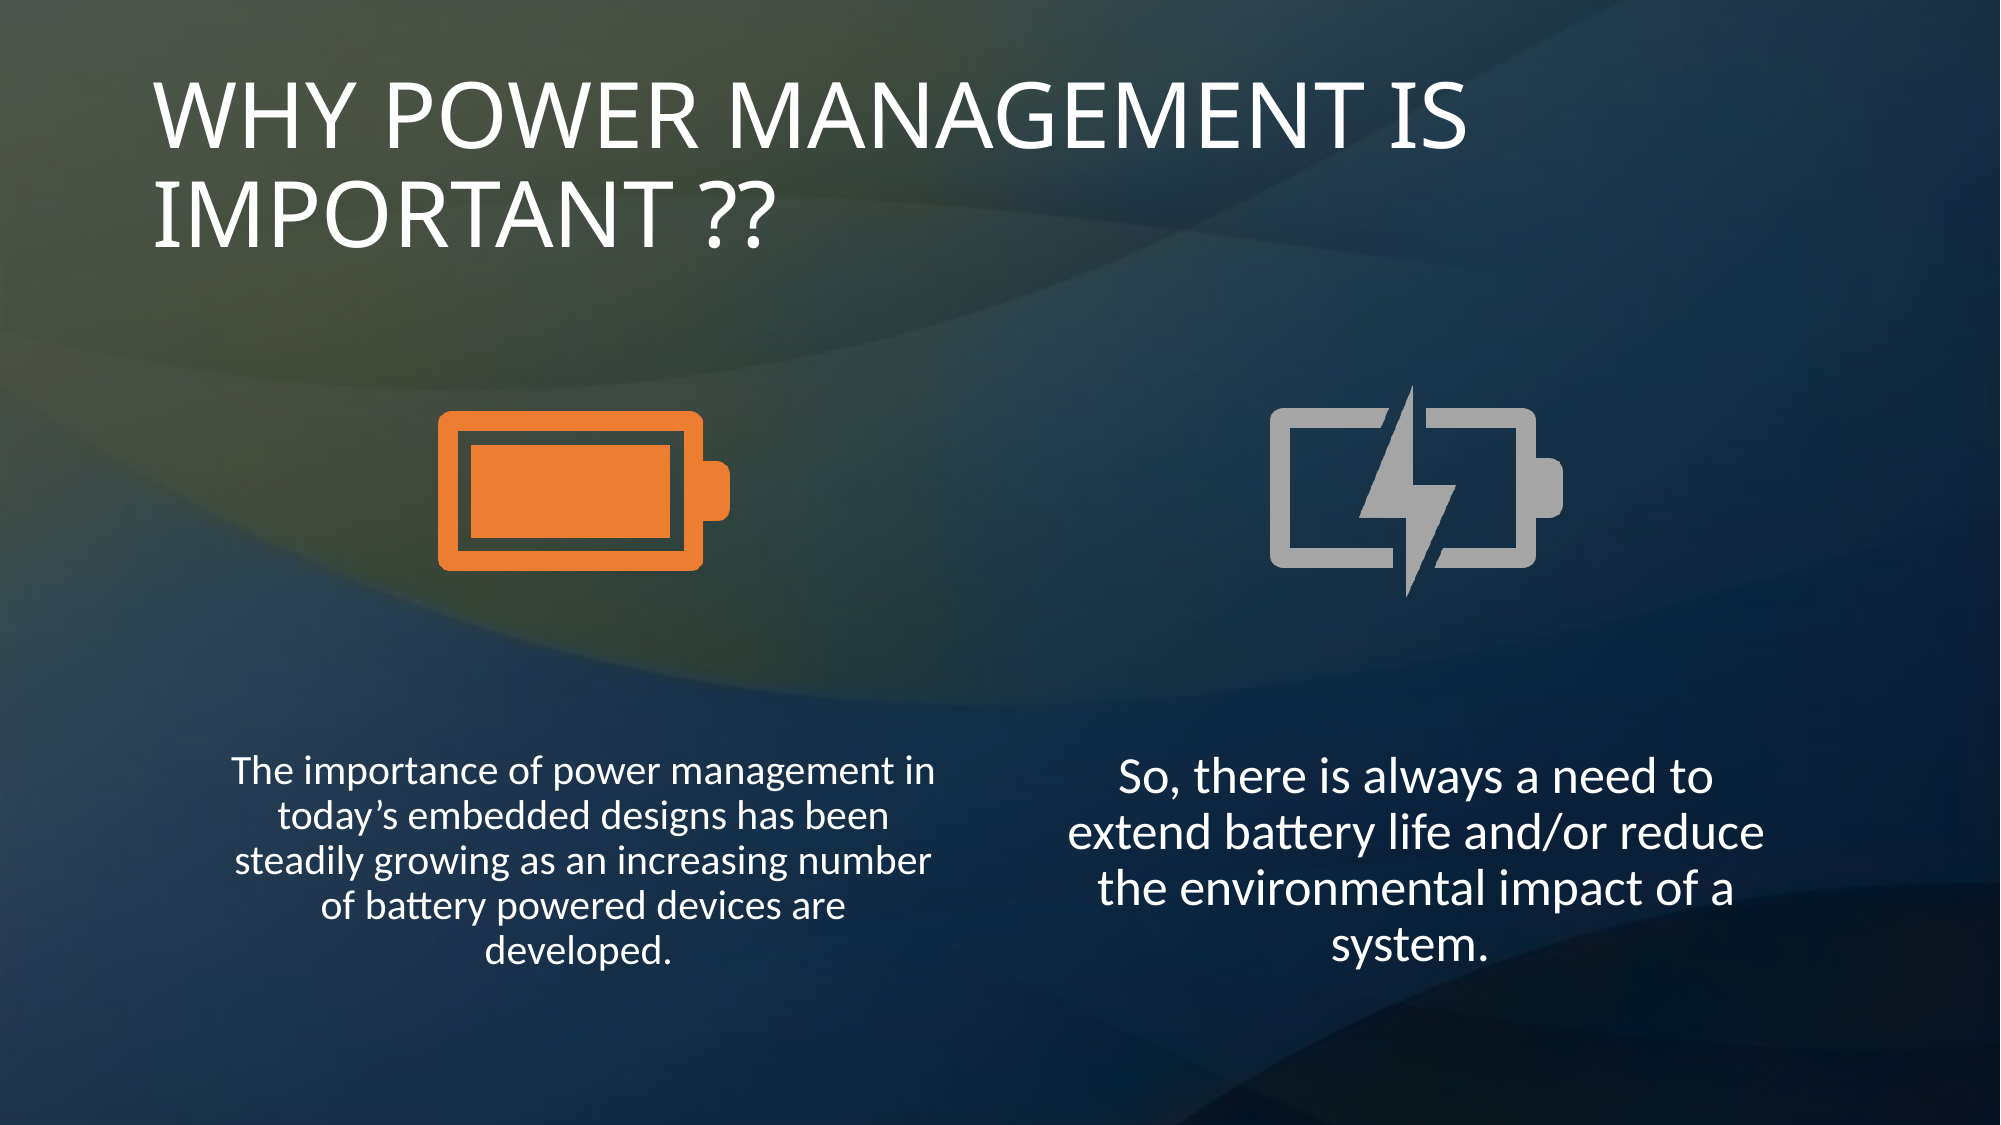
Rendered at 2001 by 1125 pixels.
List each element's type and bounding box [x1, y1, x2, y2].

list [137, 299, 1863, 1014]
picture [0, 0, 2000, 1125]
